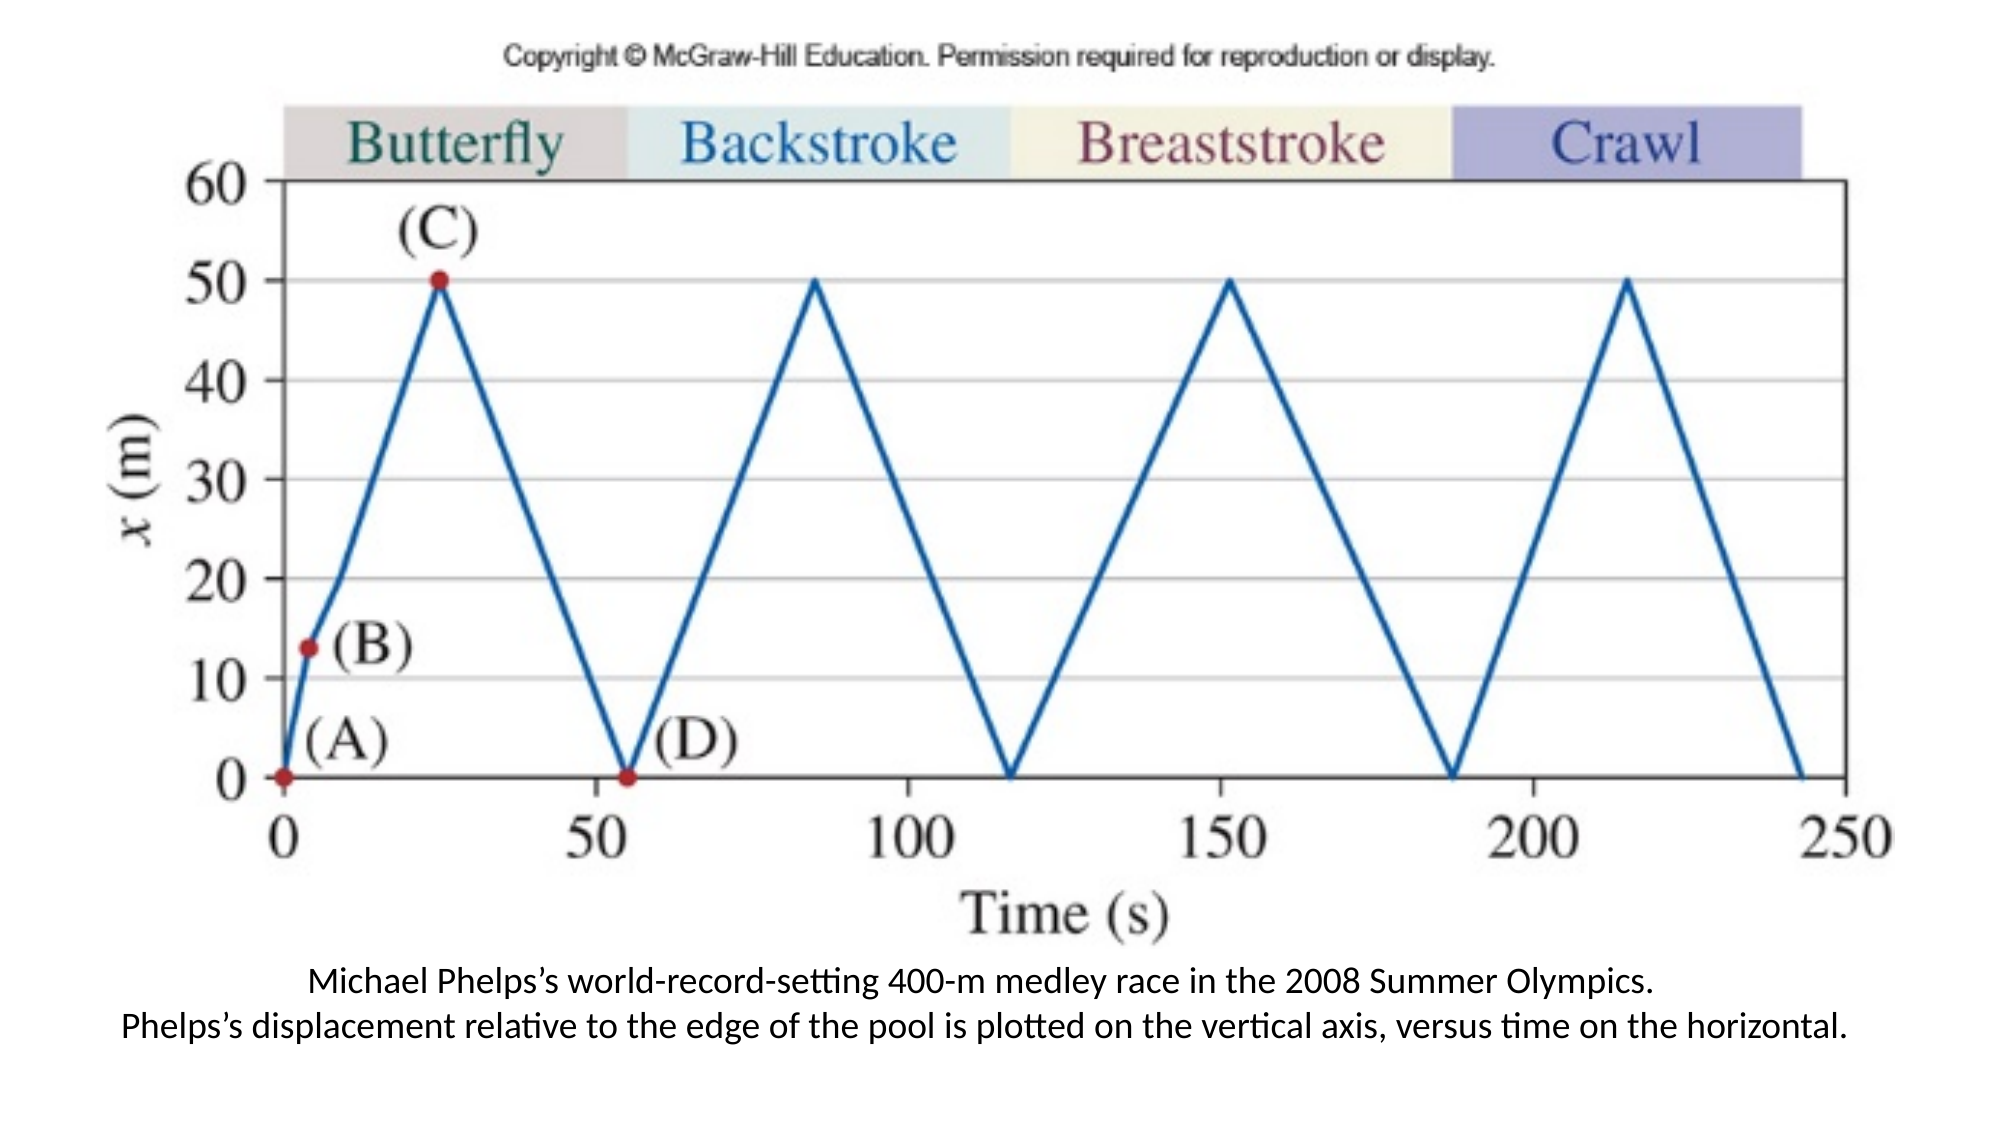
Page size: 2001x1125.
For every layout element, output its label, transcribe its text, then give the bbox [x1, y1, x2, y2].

text_box Michael Phelps’s world-record-setting 400-m medley race in the 2008 Summer Olympics. Phelps’s displacement relative to the edge of the pool is plotted on the vertical axis, versus time on the horizontal. [106, 949, 1866, 1098]
picture [105, 41, 1895, 949]
